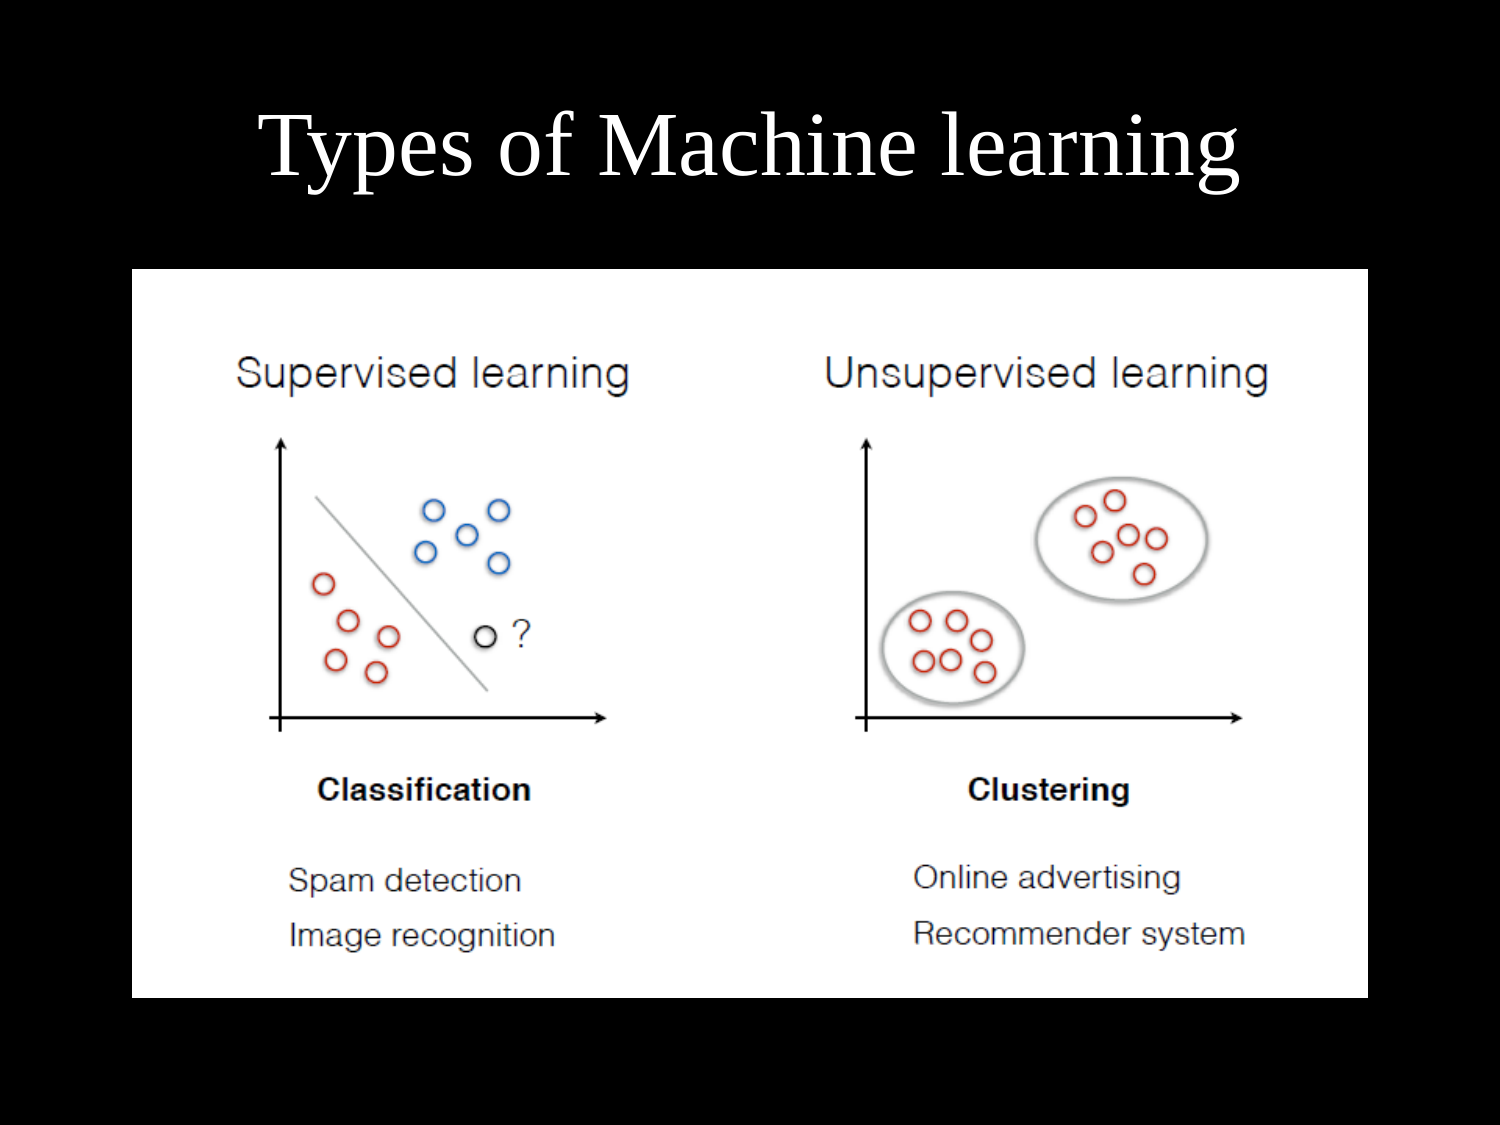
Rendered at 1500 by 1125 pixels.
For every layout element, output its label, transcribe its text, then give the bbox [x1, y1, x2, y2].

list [131, 269, 1369, 998]
title Types of Machine learning [75, 45, 1425, 233]
